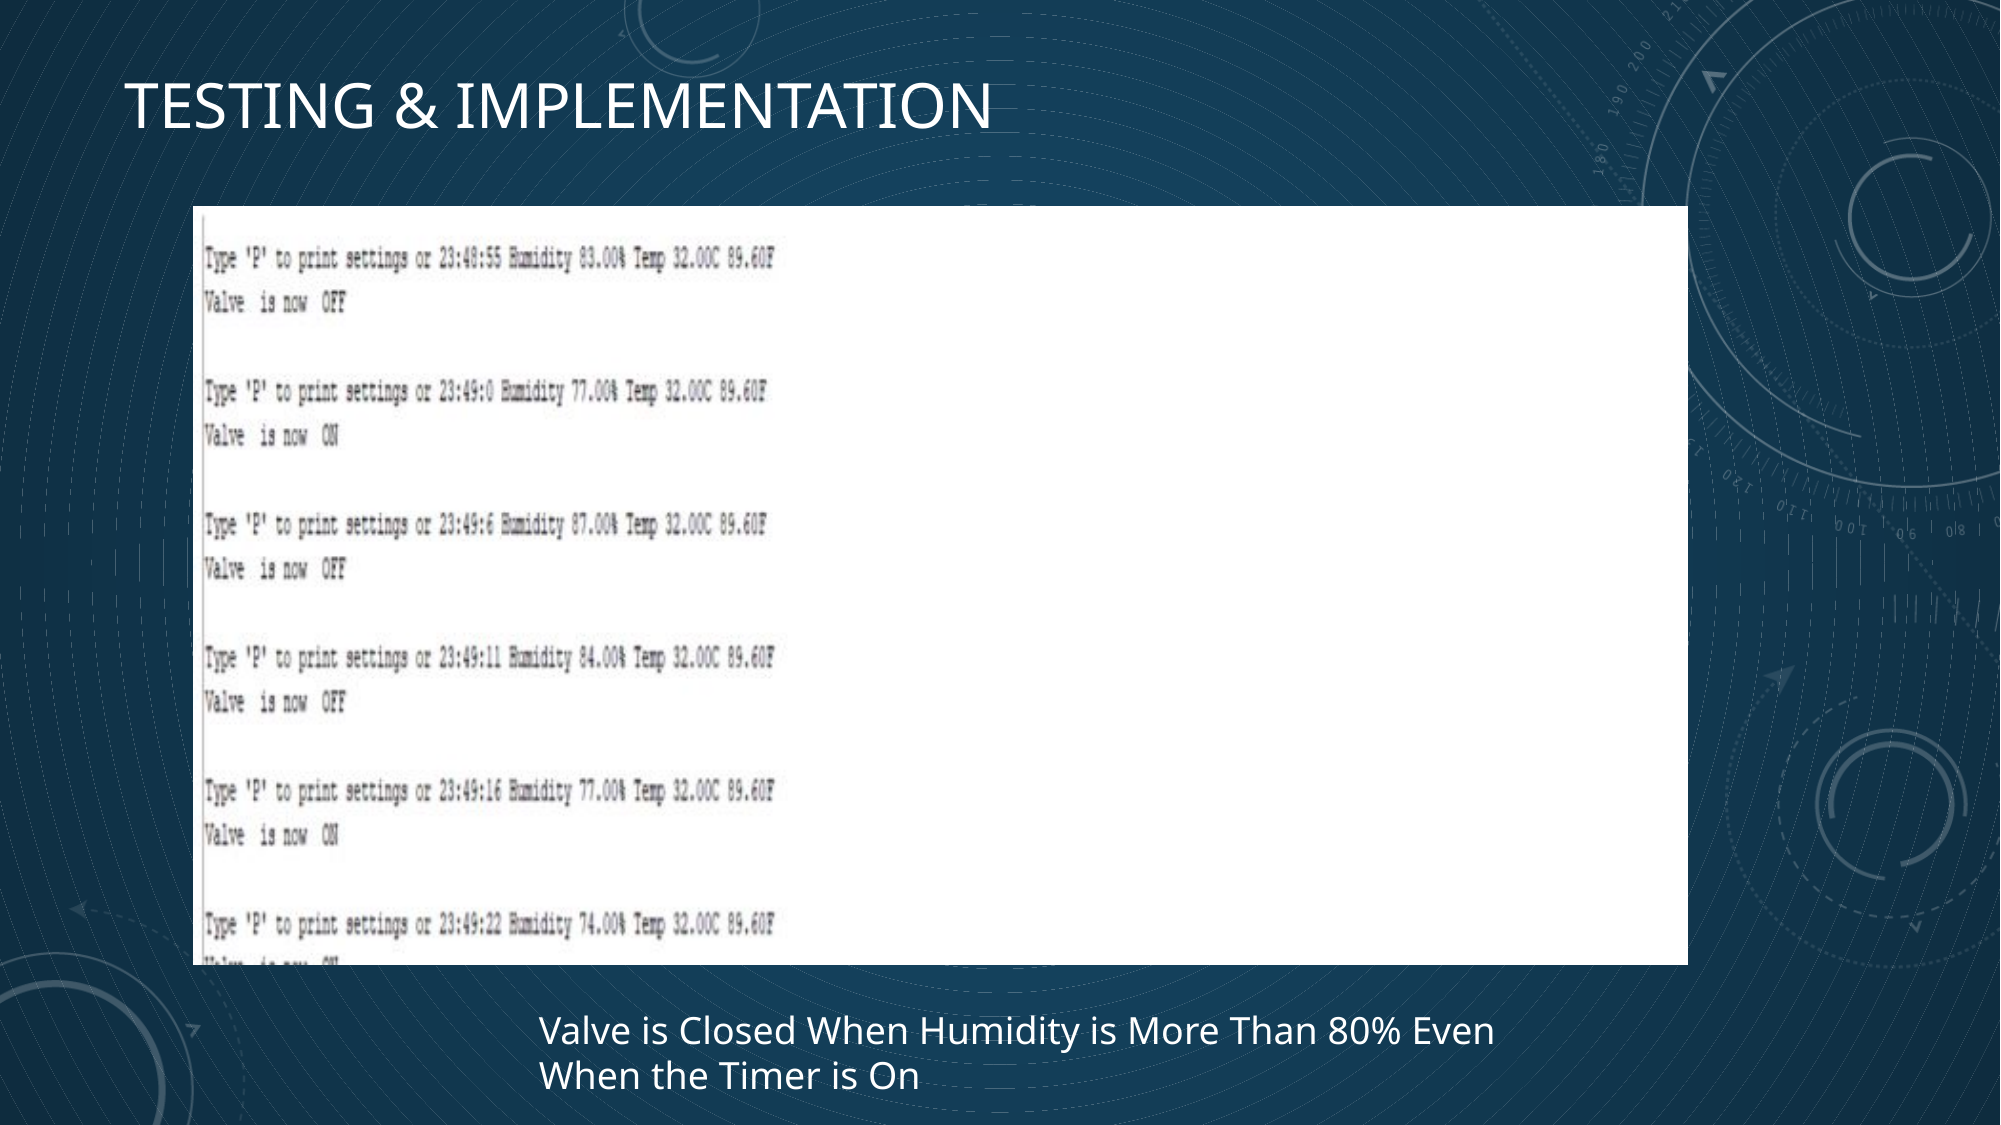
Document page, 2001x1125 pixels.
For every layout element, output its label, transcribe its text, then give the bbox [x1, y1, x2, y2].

title Testing & Implementation [109, 0, 1888, 207]
picture [0, 0, 2000, 1125]
text_box Valve is Closed When Humidity is More Than 80% Even When the Timer is On [523, 999, 1524, 1104]
